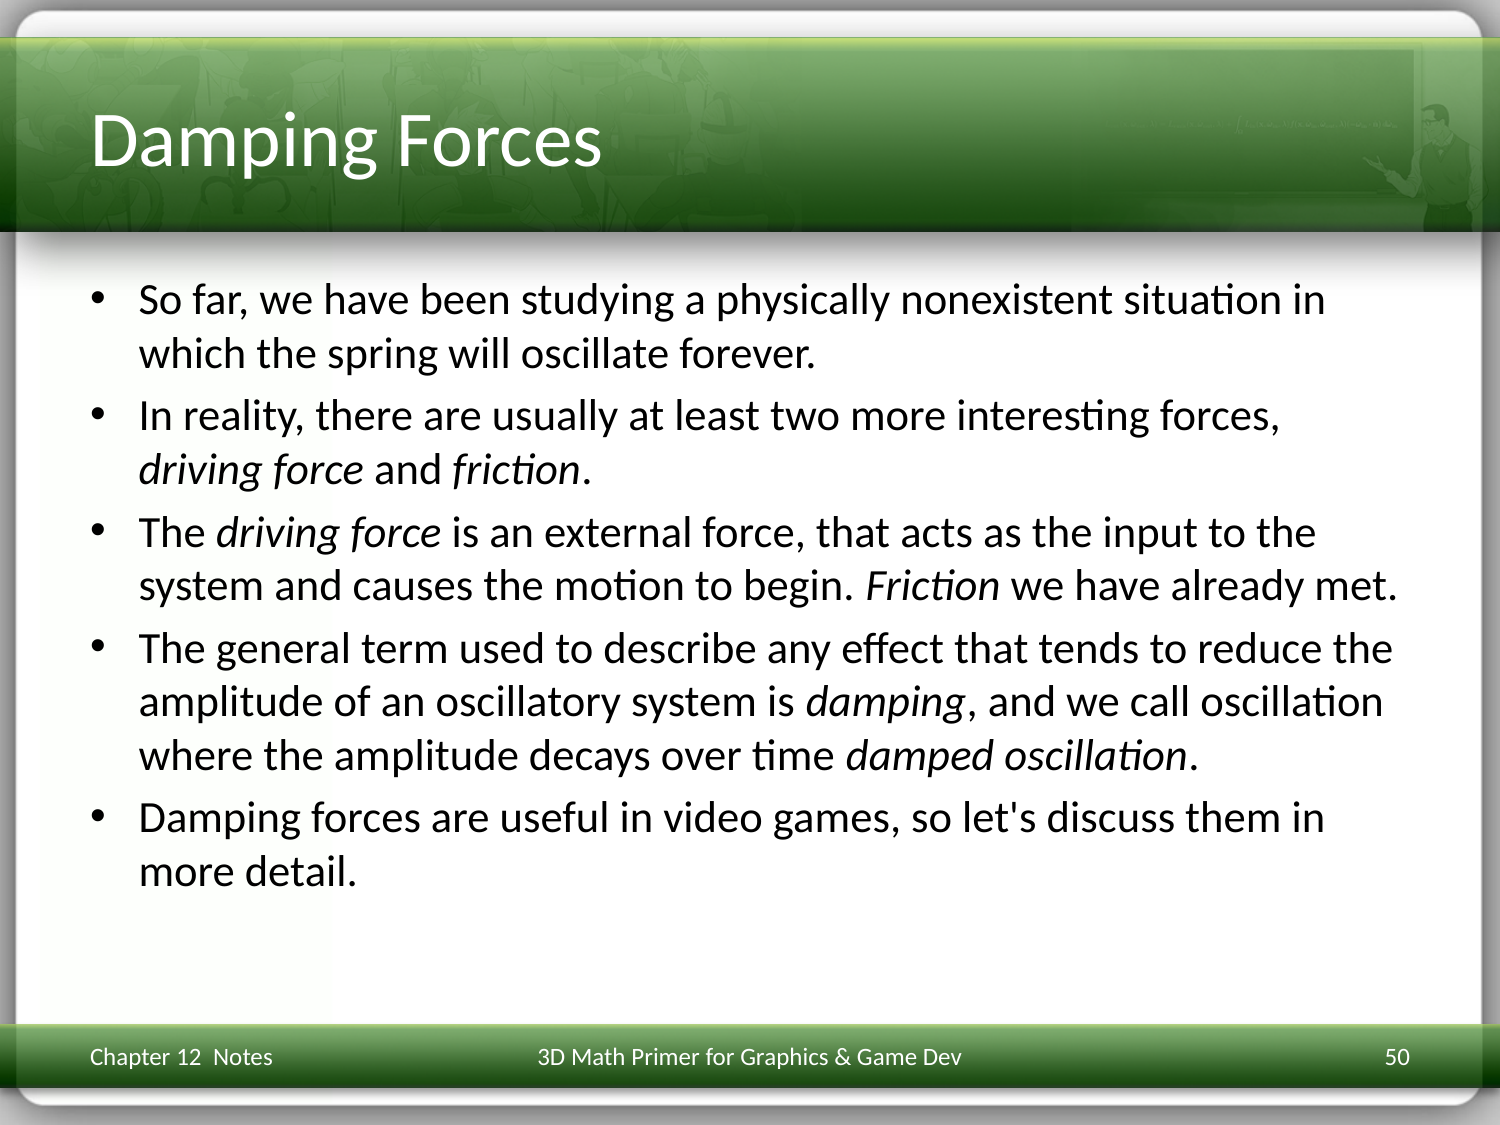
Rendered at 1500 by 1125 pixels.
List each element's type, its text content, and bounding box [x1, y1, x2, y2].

footer 3D Math Primer for Graphics & Game Dev [512, 1025, 988, 1085]
list So far, we have been studying a physically nonexistent situation in which the spring will oscillate forever. In reality, there are usually at least two more interesting forces, driving force and friction. The driving force is an external force, that acts as the input to the system and causes the motion to begin. Friction we have already met. The general term used to describe any effect that tends to reduce the amplitude of an oscillatory system is damping, and we call oscillation where the amplitude decays over time damped oscillation. Damping forces are useful in video games, so let's discuss them in more detail. [75, 262, 1425, 1005]
title Damping Forces [75, 37, 1188, 233]
slide_number 50 [1074, 1025, 1425, 1085]
slide_number Chapter 12 Notes [75, 1025, 425, 1085]
picture [0, 0, 1500, 1125]
